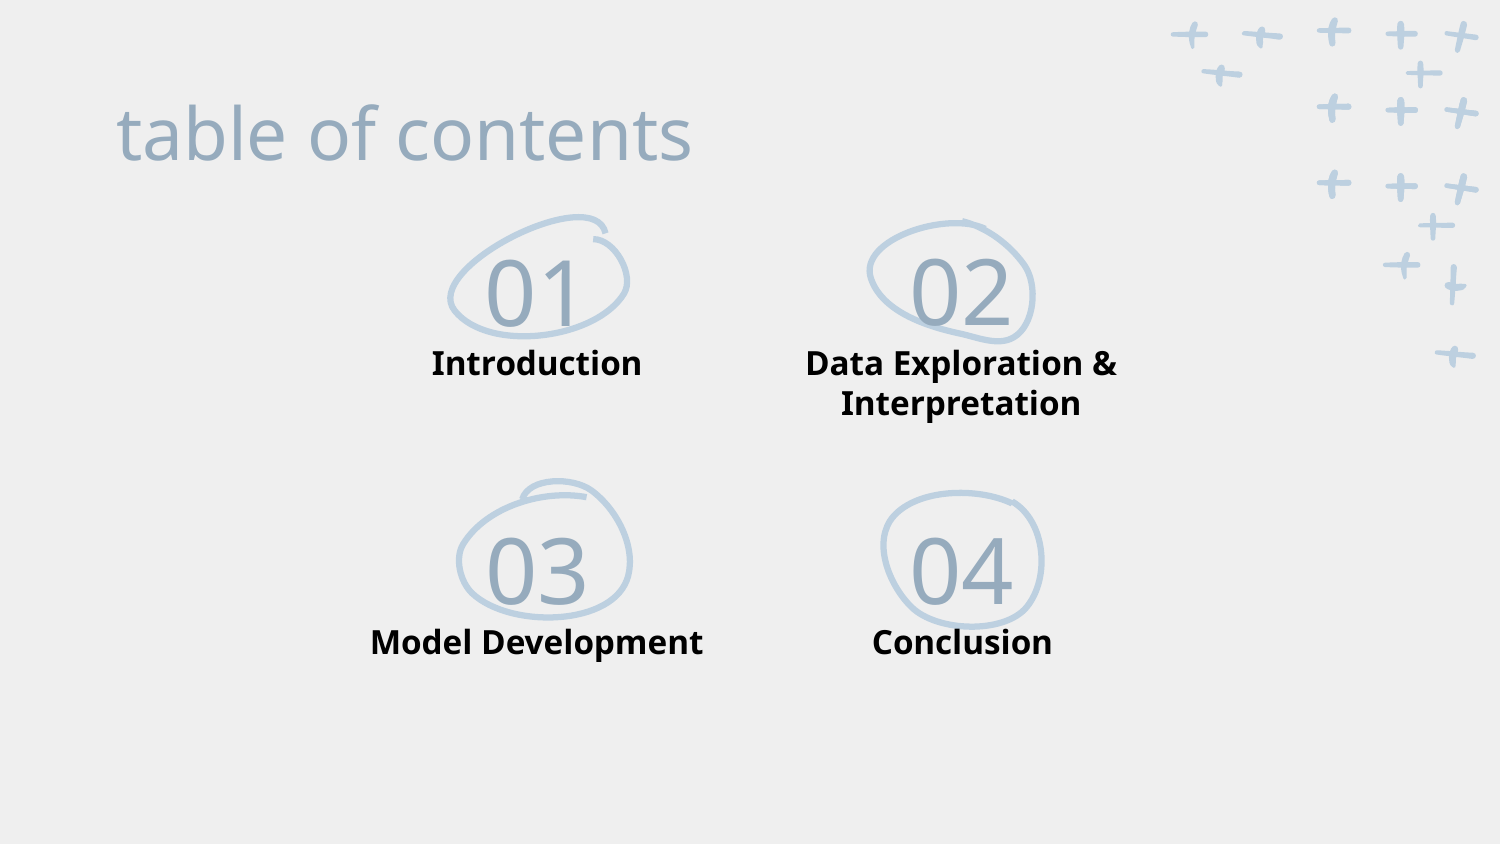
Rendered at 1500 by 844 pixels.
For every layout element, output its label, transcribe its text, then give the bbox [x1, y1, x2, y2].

text_box [472, 481, 624, 532]
subtitle Model Development [323, 606, 751, 666]
title 01 [410, 248, 665, 327]
subtitle Conclusion [751, 606, 1176, 666]
title 02 [834, 253, 1090, 327]
text_box [492, 217, 613, 248]
text_box [876, 221, 1015, 253]
text_box [885, 492, 1037, 532]
subtitle Introduction [323, 327, 751, 387]
title 04 [834, 532, 1090, 606]
subtitle Data Exploration & Interpretation [753, 327, 1170, 387]
title 03 [410, 532, 665, 606]
title table of contents [101, 72, 1399, 167]
